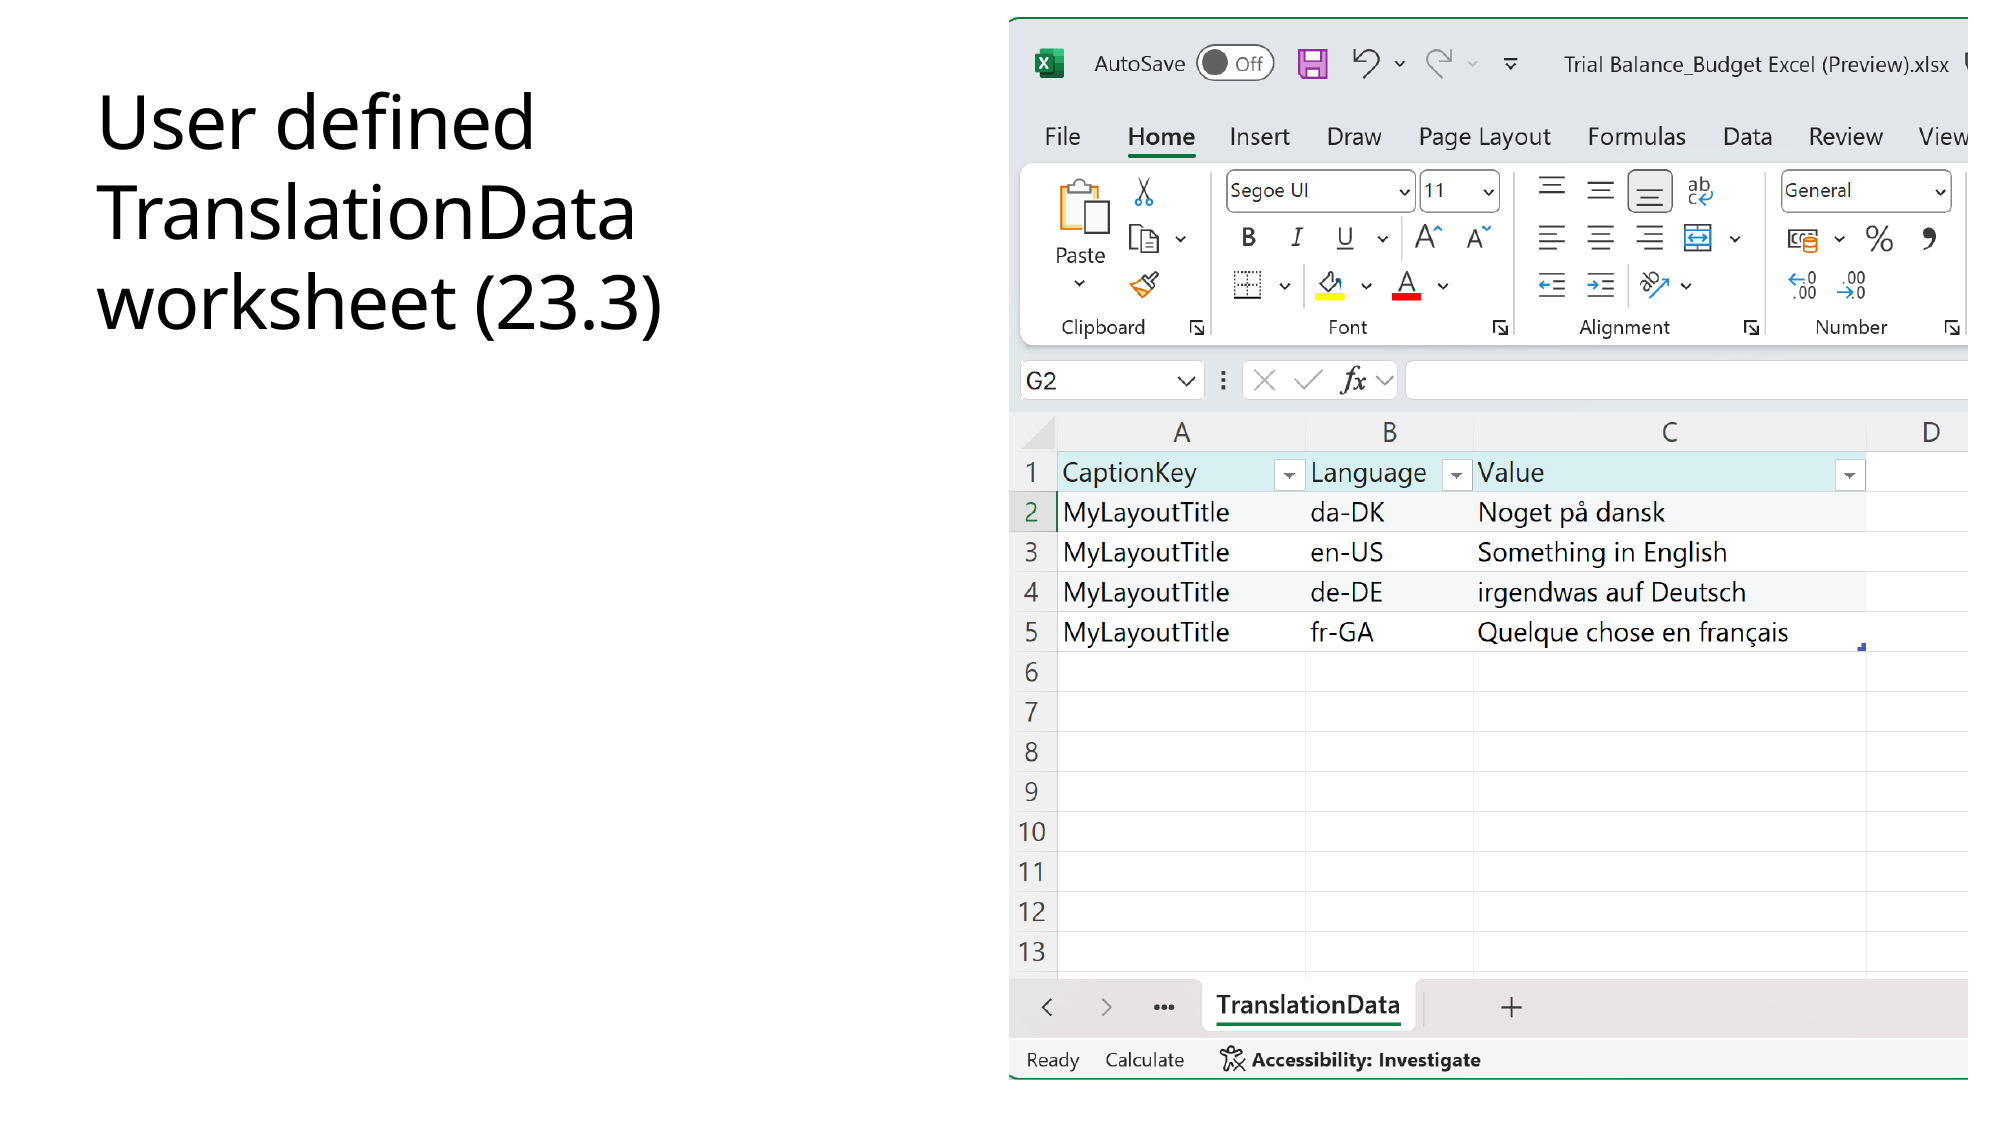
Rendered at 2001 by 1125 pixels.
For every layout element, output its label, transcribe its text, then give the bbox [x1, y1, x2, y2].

picture [1009, 17, 1969, 1080]
title User defined TranslationData worksheet (23.3) [96, 75, 1009, 348]
